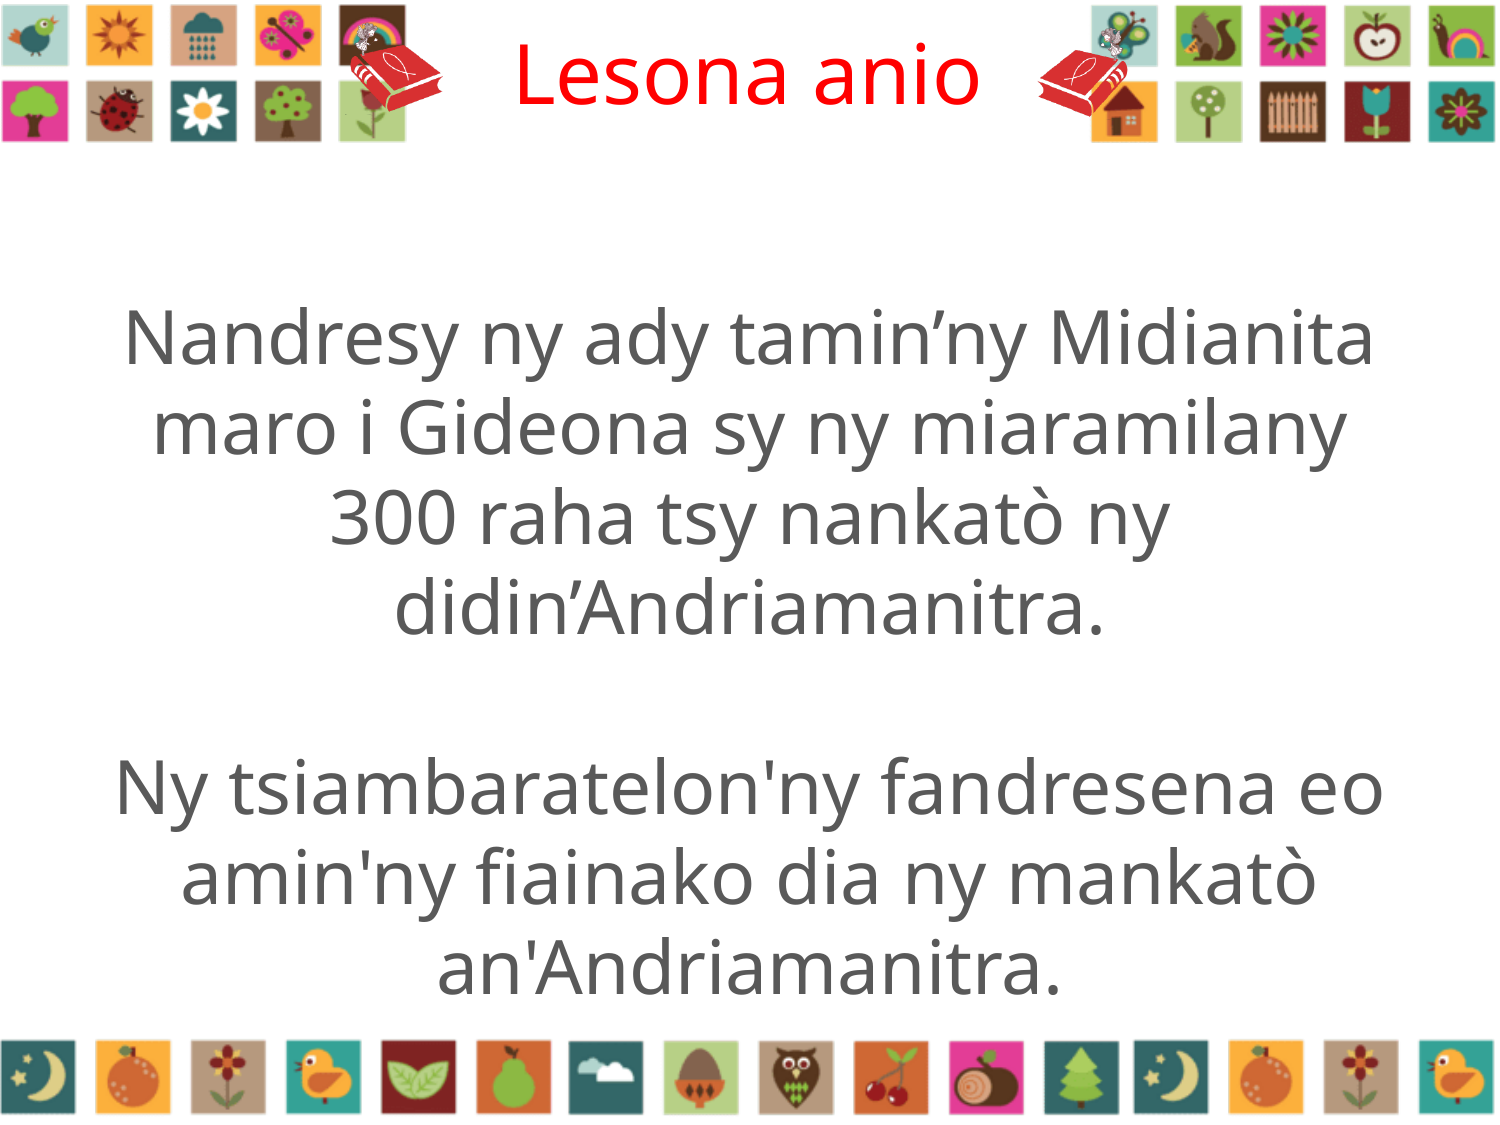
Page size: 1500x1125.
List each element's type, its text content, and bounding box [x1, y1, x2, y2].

text_box Lesona anio [425, 13, 1077, 129]
picture [1005, 3, 1500, 150]
text_box Nandresy ny ady tamin’ny Midianita maro i Gideona sy ny miaramilany 300 raha tsy nankatò ny didin’Andriamanitra. Ny tsiambaratelon'ny fandresena eo amin'ny fiainako dia ny mankatò an'Andriamanitra. [76, 282, 1424, 1017]
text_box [0, 1028, 1500, 1118]
picture [0, 3, 475, 150]
